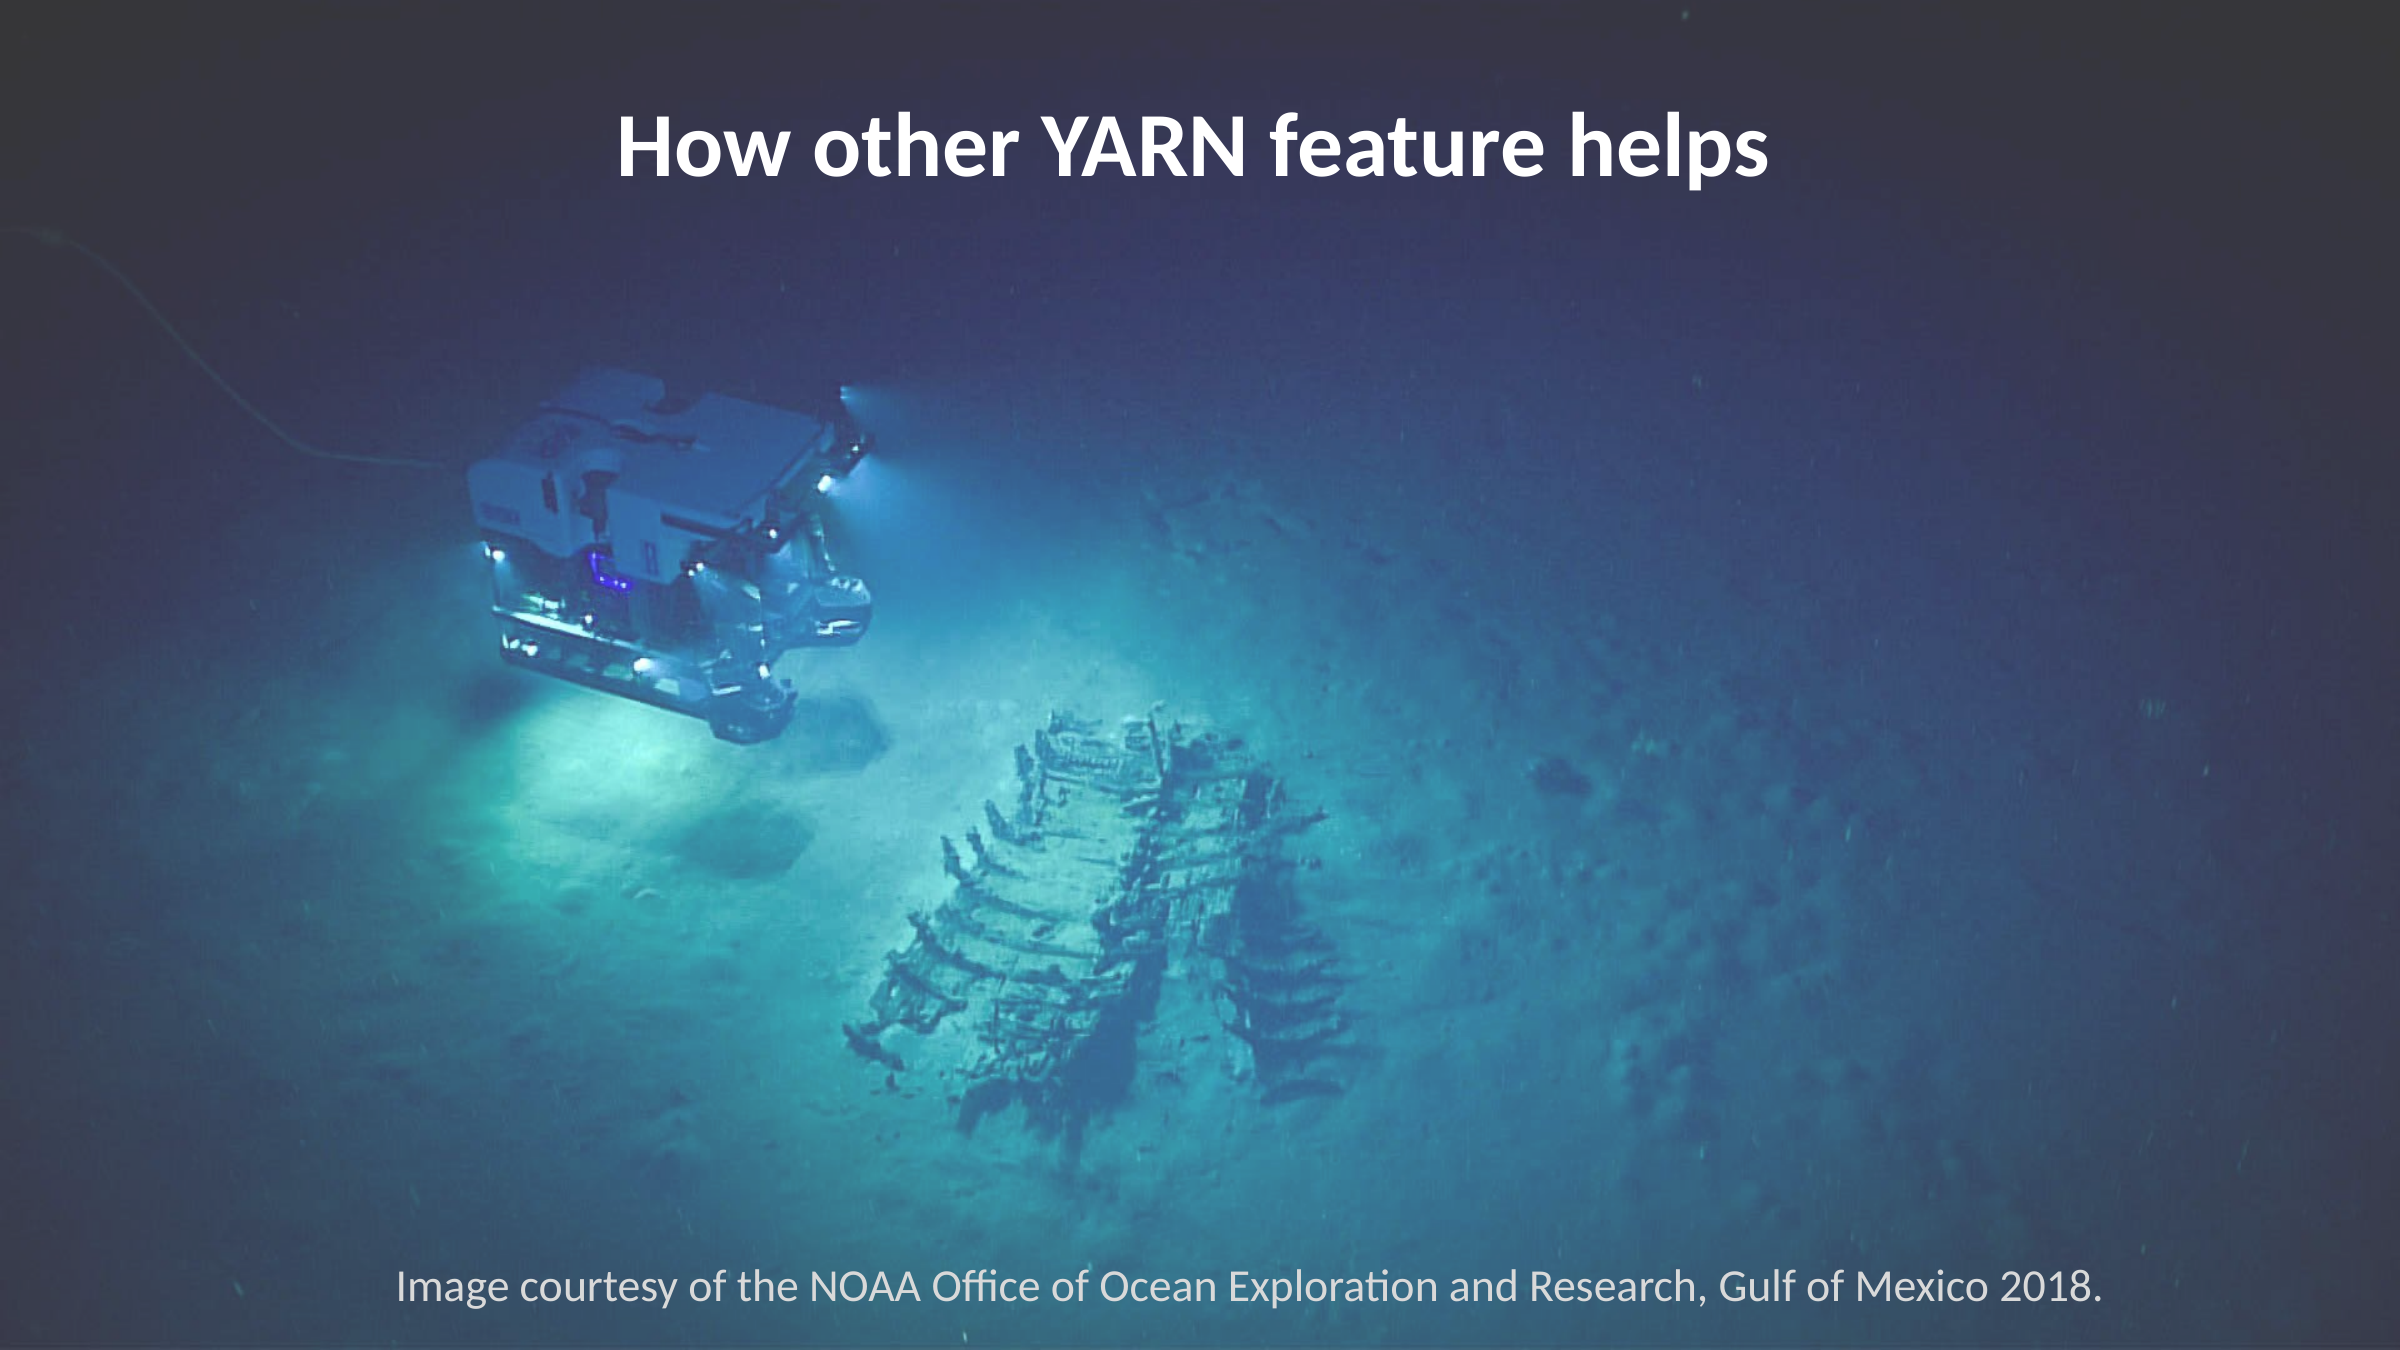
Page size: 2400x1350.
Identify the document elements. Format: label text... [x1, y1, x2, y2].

title How other YARN feature helps [294, 0, 2094, 196]
text_box Image courtesy of the NOAA Office of Ocean Exploration and Research, Gulf of Mexico 2018. [380, 1247, 2400, 1318]
text_box TensorFlow ML workflow with 1M iterations using 32 workers with varying workers per node [0, 0, 2400, 1350]
